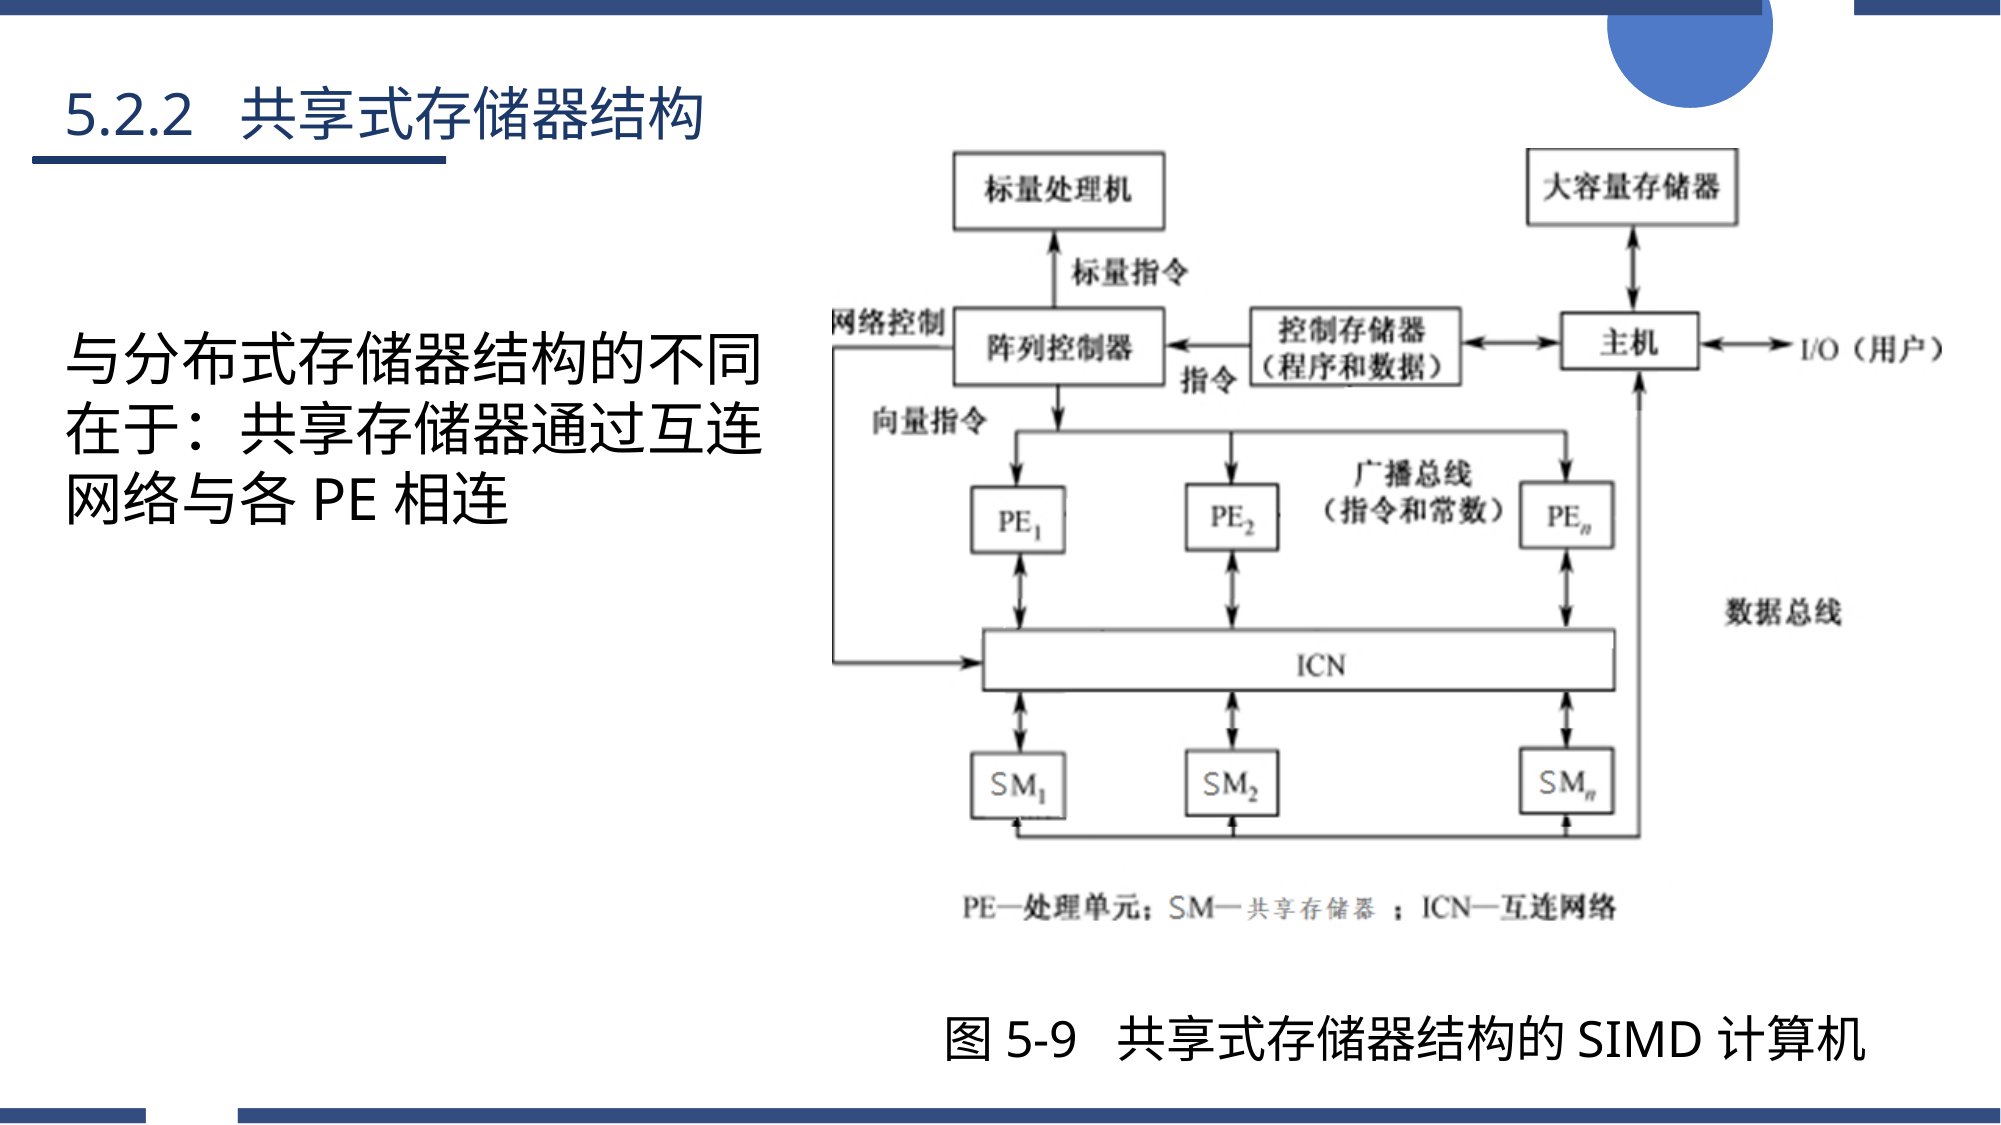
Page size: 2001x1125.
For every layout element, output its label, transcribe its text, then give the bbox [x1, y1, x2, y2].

text_box 5.2.2 共享式存储器结构 [49, 73, 1046, 159]
text_box 图5-9 共享式存储器结构的SIMD计算机 [839, 1000, 1971, 1076]
picture [831, 148, 1978, 935]
text_box 与分布式存储器结构的不同在于：共享存储器通过互连网络与各PE相连 [49, 314, 809, 540]
